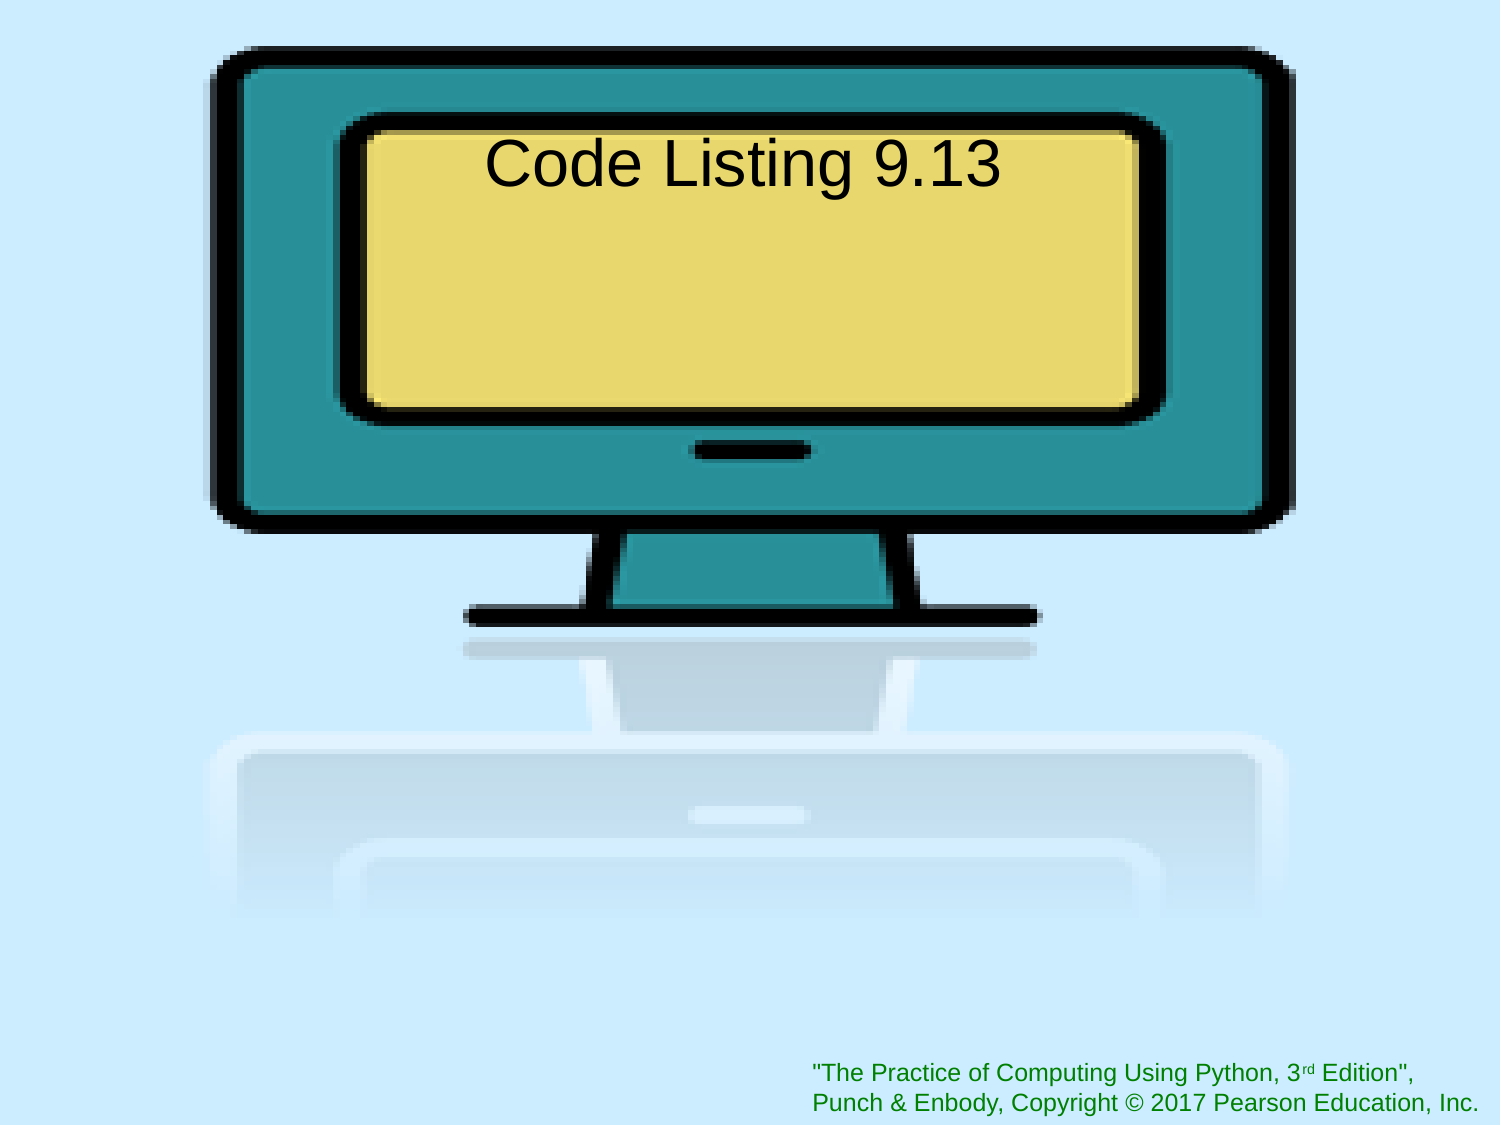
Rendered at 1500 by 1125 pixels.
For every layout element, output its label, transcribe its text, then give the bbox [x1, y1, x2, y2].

subtitle Code Listing 9.13 [362, 112, 1125, 400]
picture [12, 0, 1488, 975]
